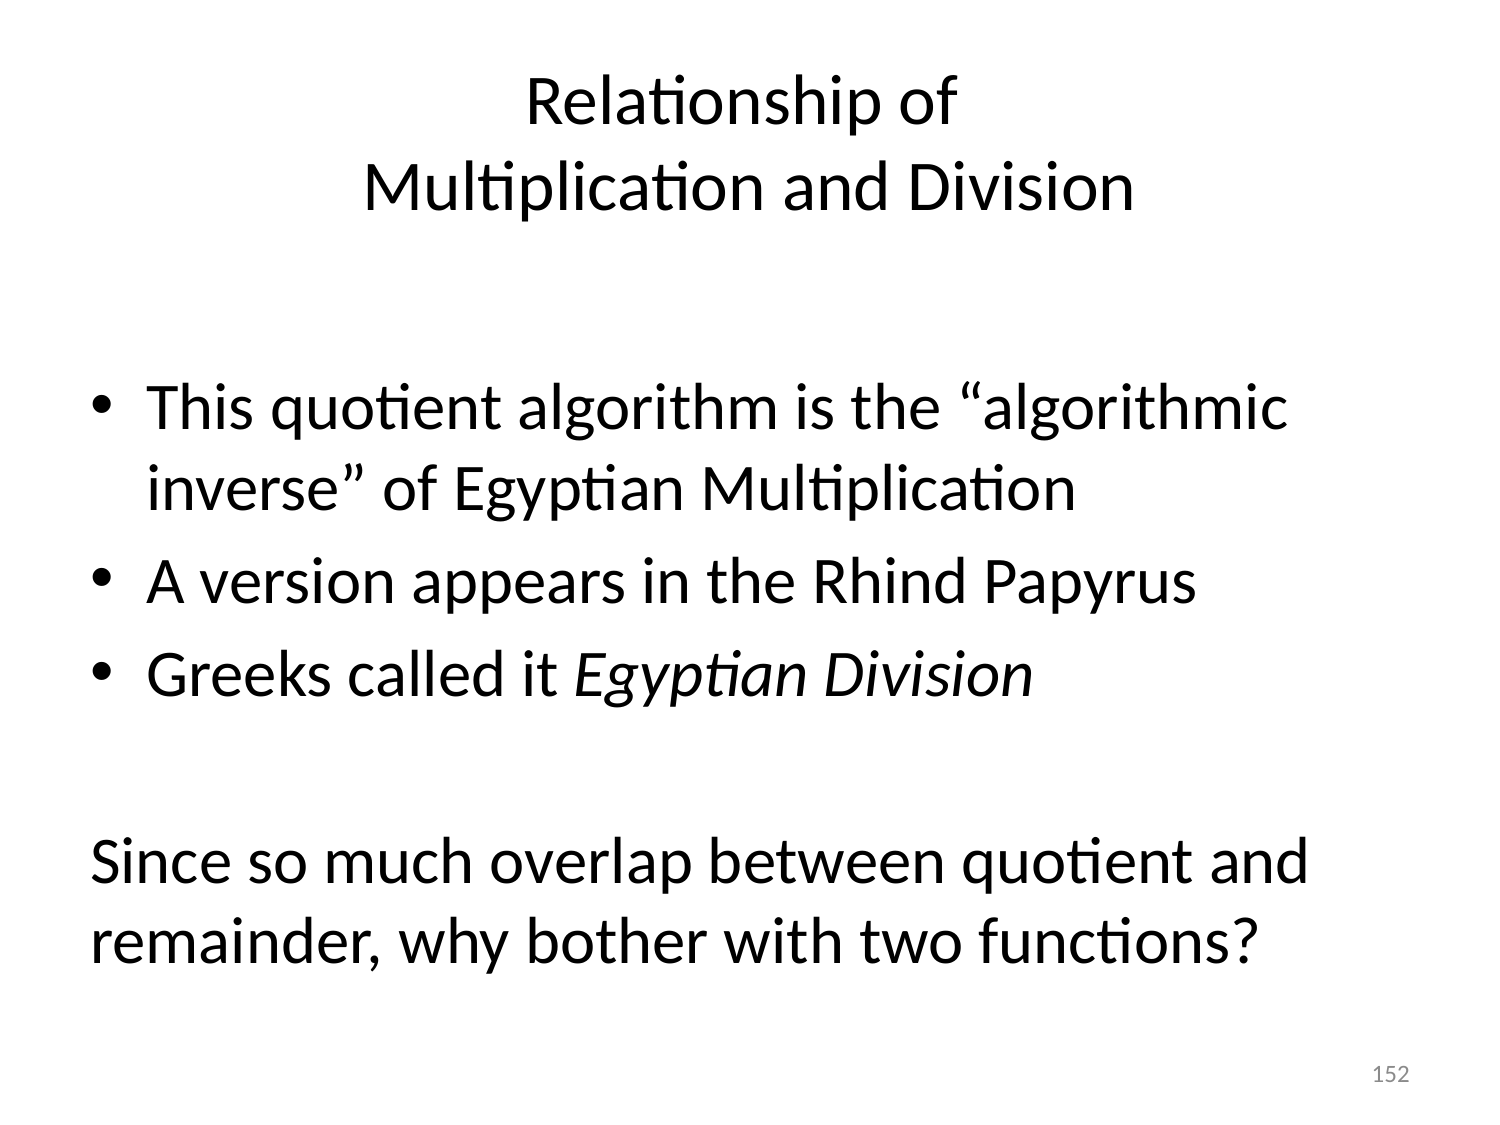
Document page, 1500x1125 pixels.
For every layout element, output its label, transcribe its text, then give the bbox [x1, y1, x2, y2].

title Relationship of Multiplication and Division [75, 45, 1425, 233]
slide_number 152 [1074, 1042, 1425, 1103]
list This quotient algorithm is the “algorithmic inverse” of Egyptian Multiplication A version appears in the Rhind Papyrus Greeks called it Egyptian Division Since so much overlap between quotient and remainder, why bother with two functions? [75, 262, 1425, 1005]
